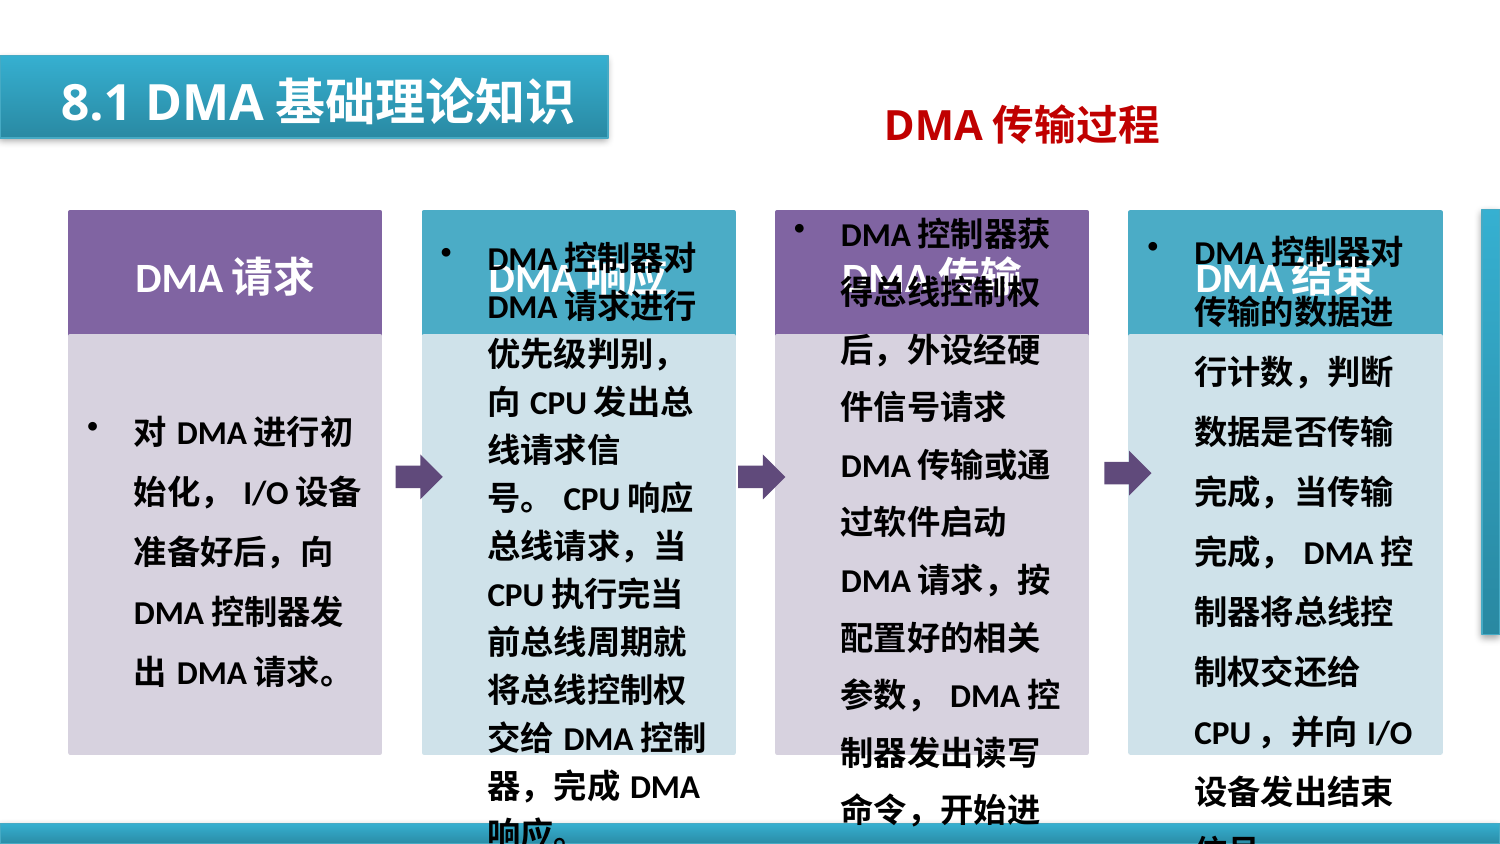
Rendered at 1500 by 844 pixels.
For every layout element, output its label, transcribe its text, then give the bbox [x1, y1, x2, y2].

text_box 8.1 DMA基础理论知识 [46, 62, 591, 138]
text_box DMA传输过程 [869, 91, 1175, 156]
text_box [0, 55, 609, 139]
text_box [70, 211, 1441, 753]
